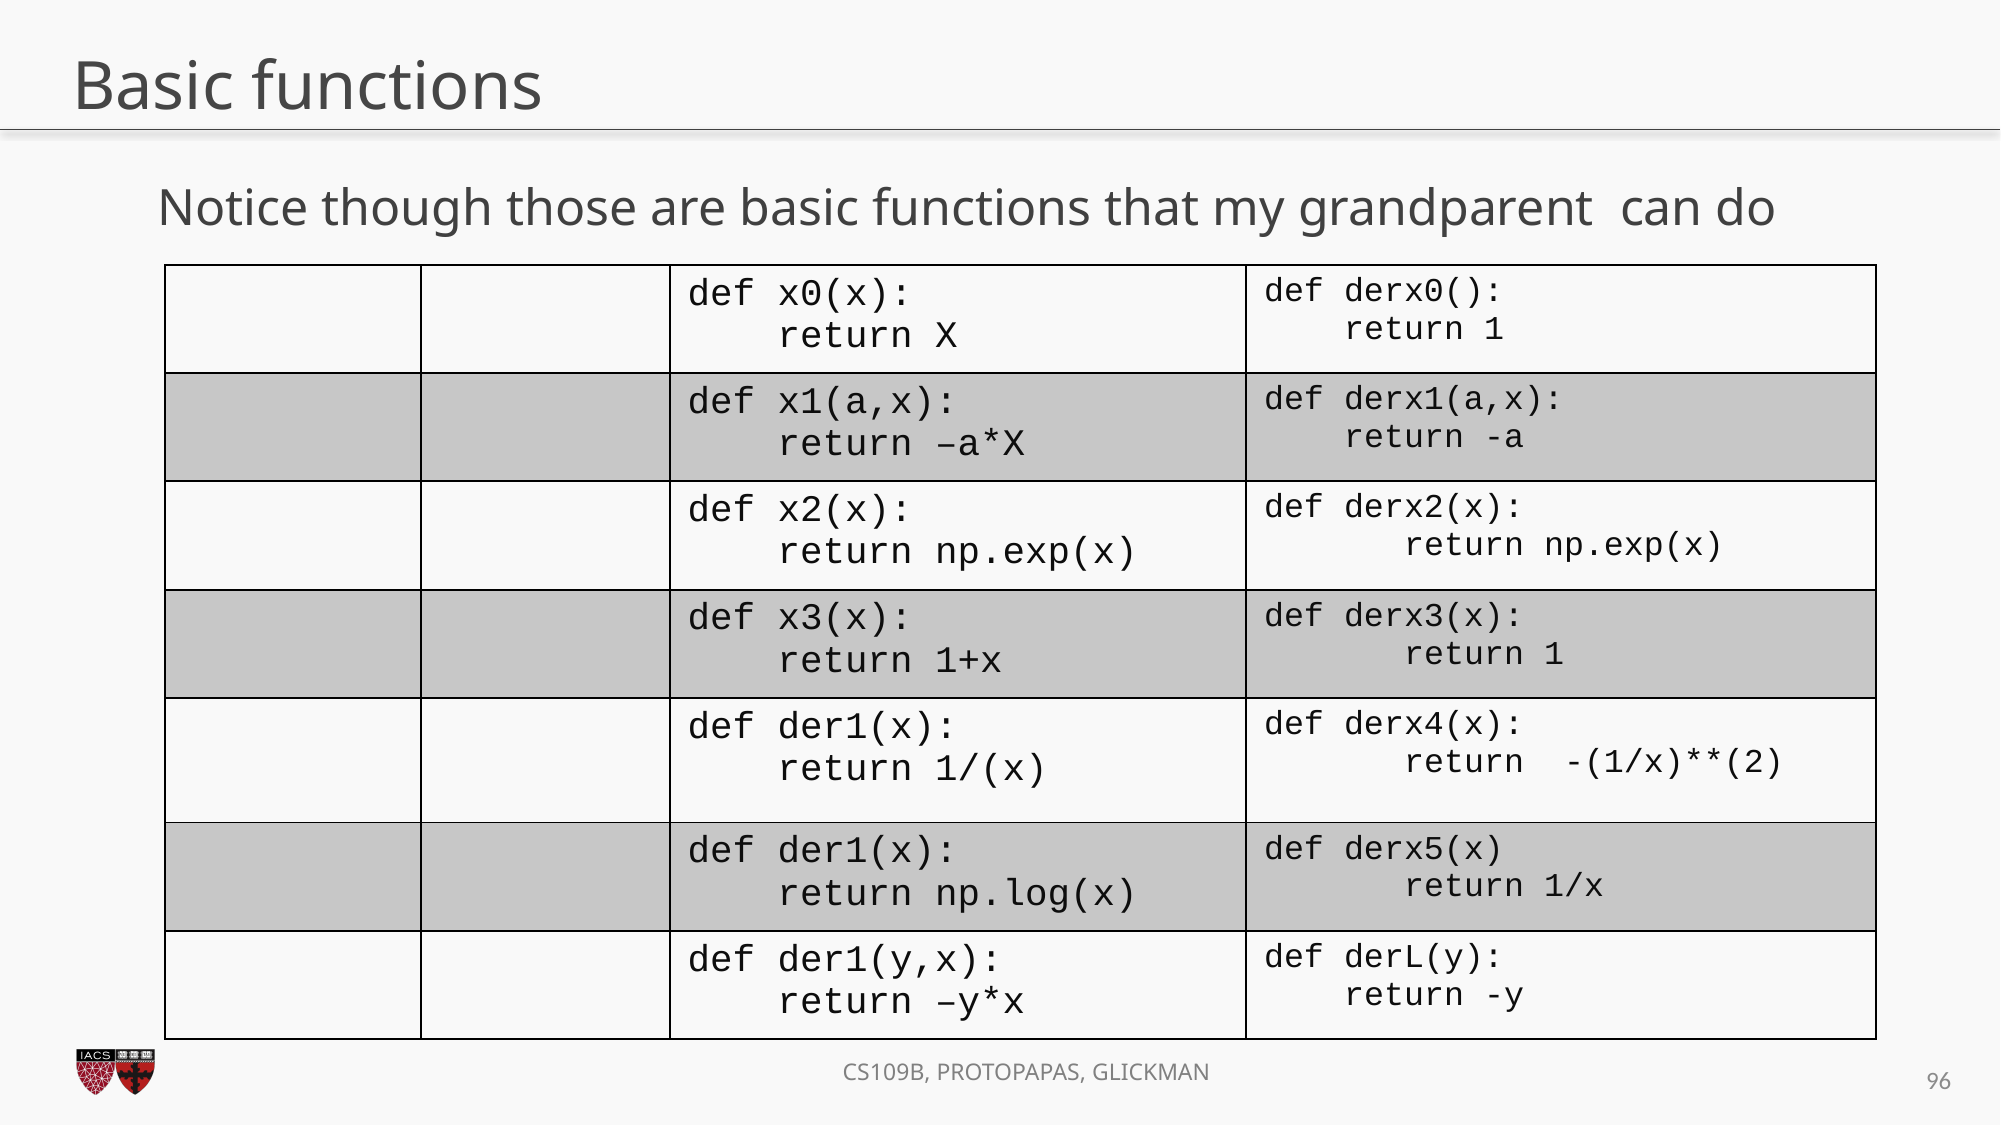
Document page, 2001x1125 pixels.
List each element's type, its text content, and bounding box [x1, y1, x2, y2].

slide_number 96 [1500, 1050, 1967, 1110]
text_box Notice though those are basic functions that my grandparent can do [142, 168, 1858, 244]
picture [75, 1049, 155, 1095]
title Basic functions [57, 35, 1943, 162]
